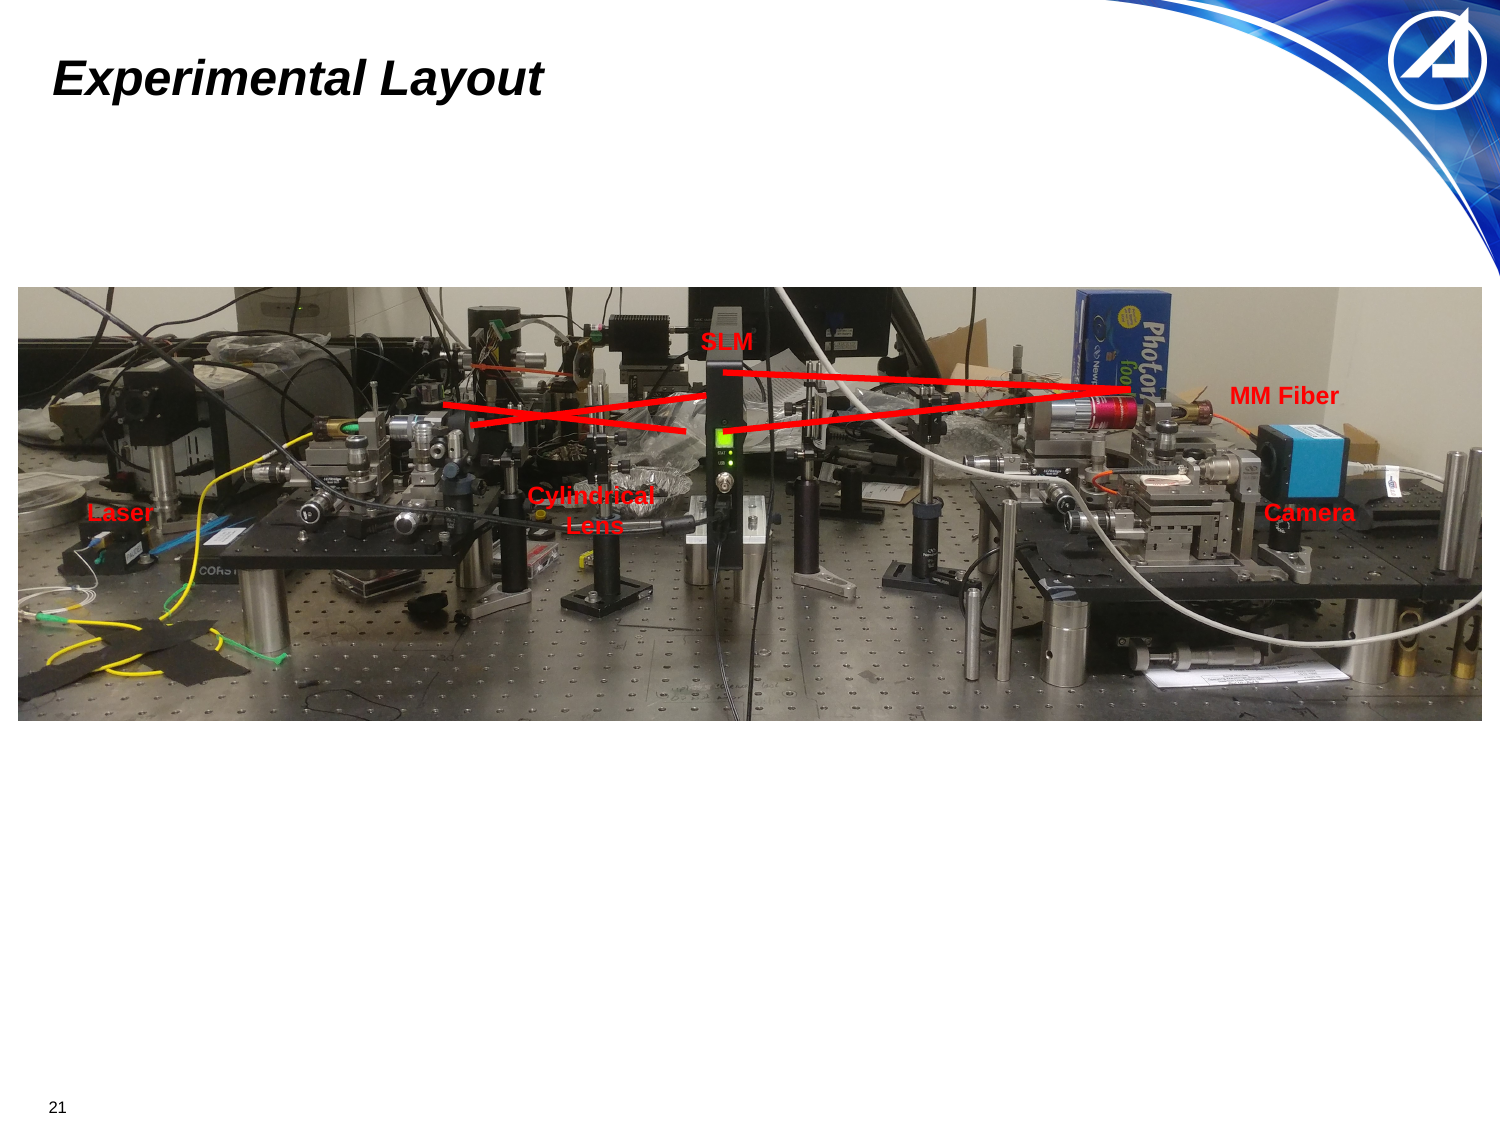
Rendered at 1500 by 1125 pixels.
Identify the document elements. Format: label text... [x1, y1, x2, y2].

picture [0, 0, 1500, 1125]
title Experimental Layout [37, 38, 1335, 134]
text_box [722, 372, 1131, 390]
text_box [442, 404, 687, 432]
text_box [722, 397, 1131, 432]
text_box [18, 287, 1482, 721]
